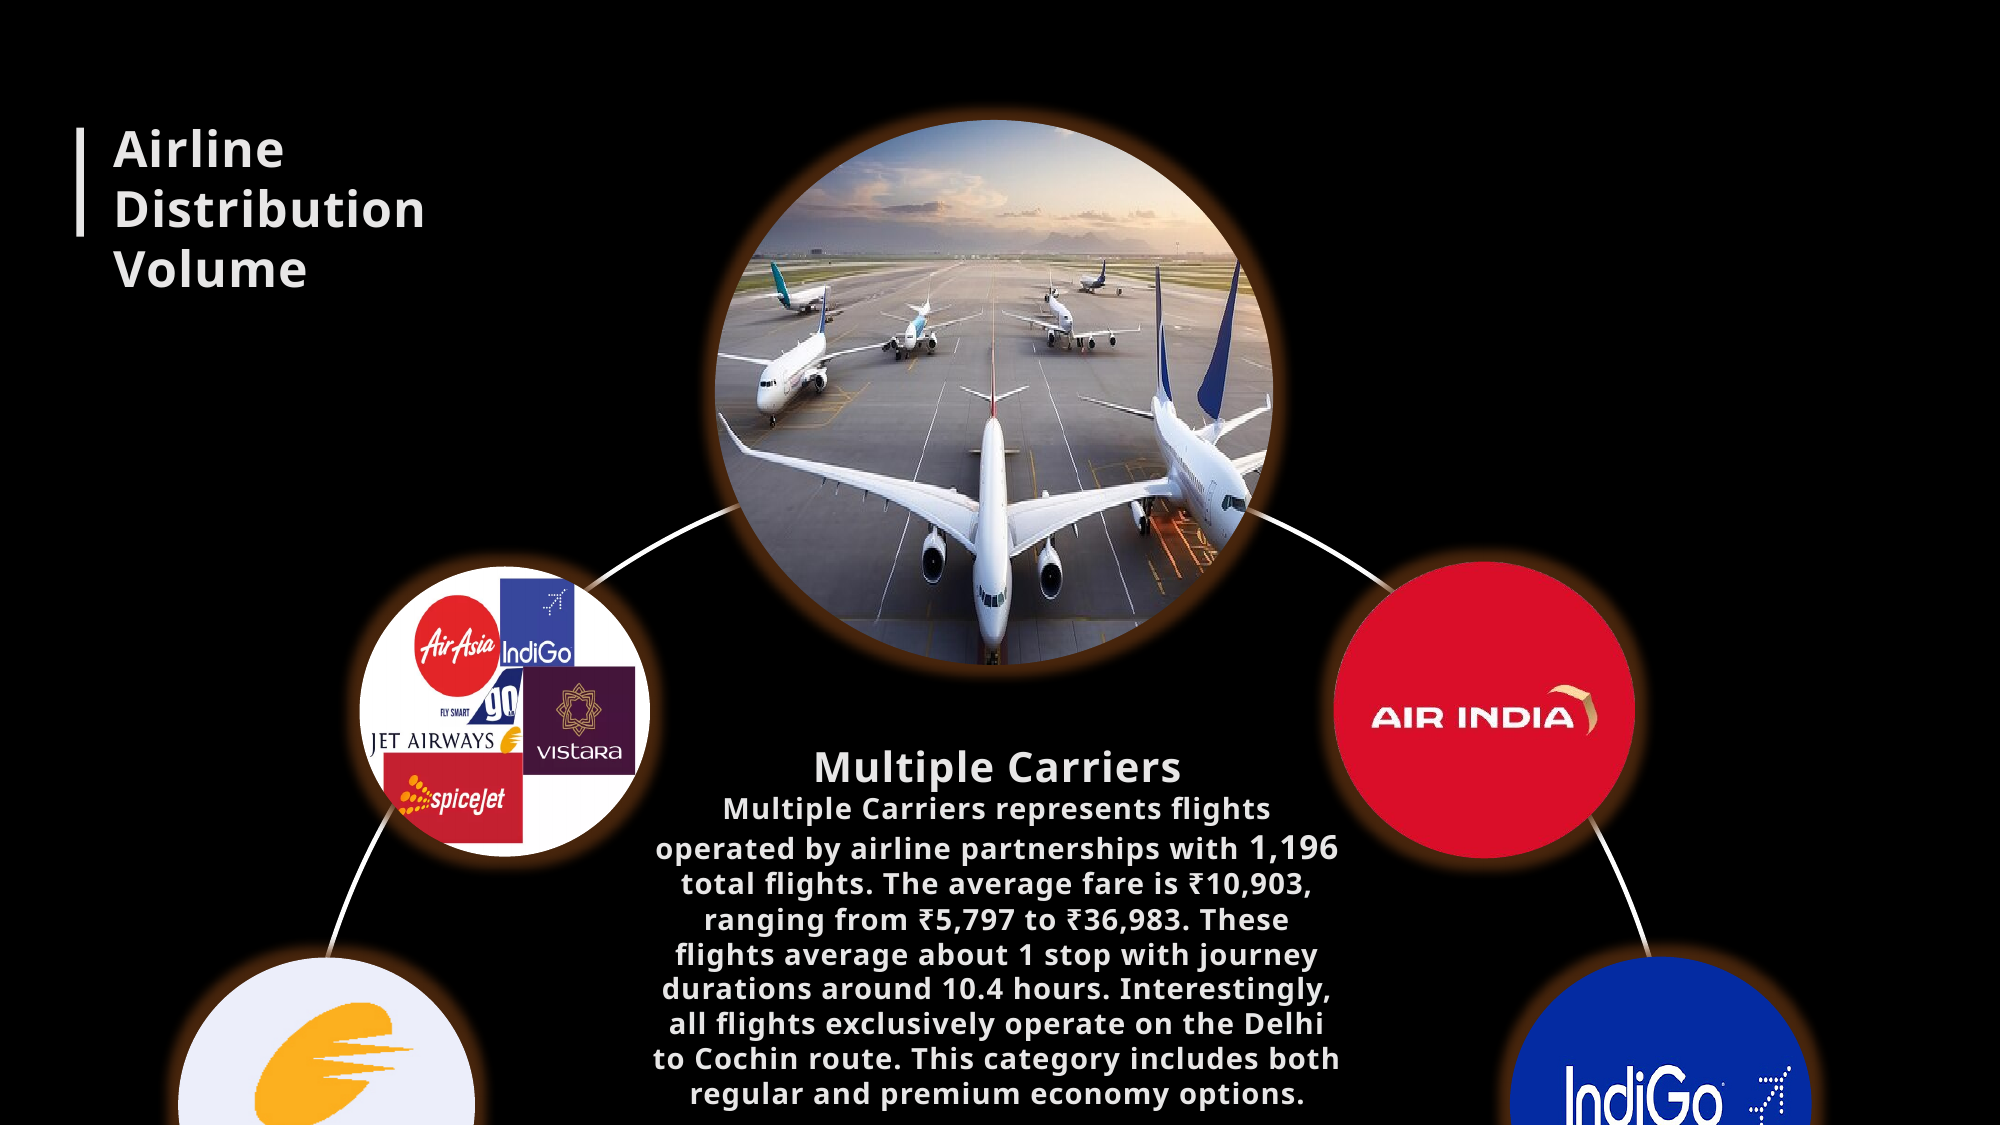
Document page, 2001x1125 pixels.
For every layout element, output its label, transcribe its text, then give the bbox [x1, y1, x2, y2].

text_box [75, 126, 85, 238]
text_box [1508, 955, 1813, 1125]
text_box Multiple Carriers Multiple Carriers represents flights operated by airline partnerships with 1,196 total flights. The average fare is ₹10,903, ranging from ₹5,797 to ₹36,983. These flights average about 1 stop with journey durations around 10.4 hours. Interestingly, all flights exclusively operate on the Delhi to Cochin route. This category includes both regular and premium economy options. [636, 733, 1359, 1118]
text_box [333, 832, 1643, 1125]
text_box [609, 515, 1370, 733]
text_box [177, 956, 477, 1125]
text_box [713, 118, 1275, 667]
text_box [358, 565, 652, 858]
text_box [1332, 560, 1637, 860]
text_box Airline Distribution Volume [98, 110, 567, 366]
